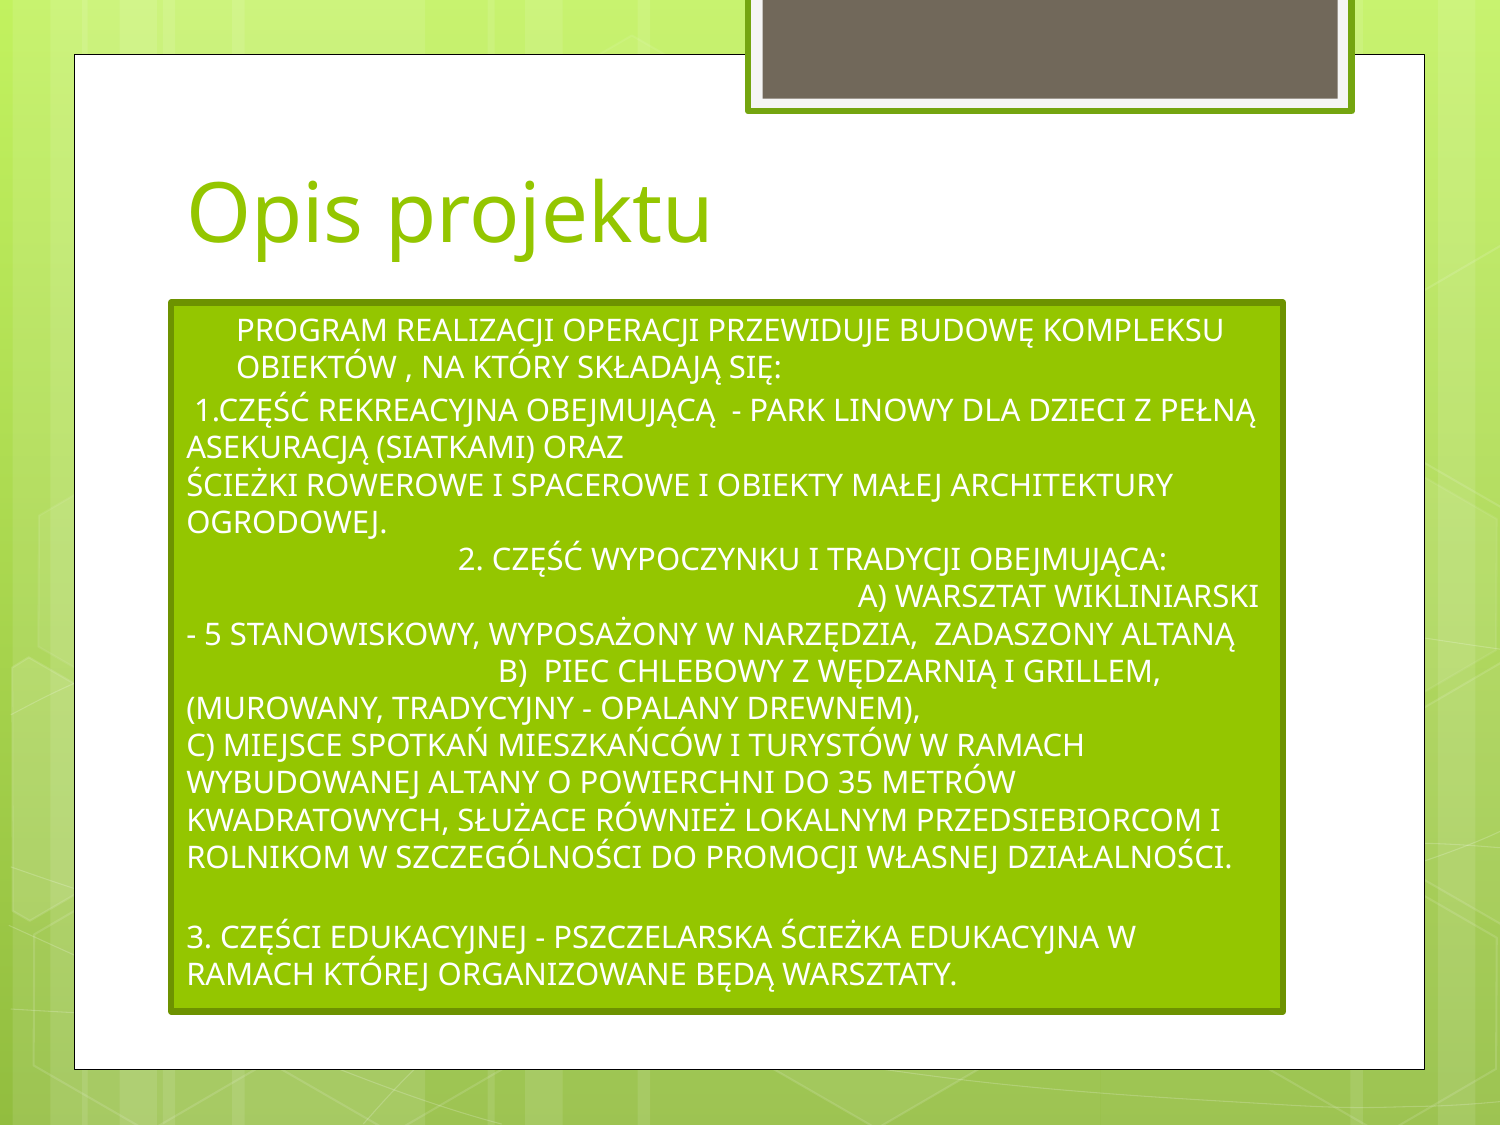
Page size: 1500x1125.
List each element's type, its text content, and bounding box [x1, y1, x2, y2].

list PROGRAM REALIZACJI OPERACJI PRZEWIDUJE BUDOWĘ KOMPLEKSU OBIEKTÓW , NA KTÓRY SKŁADAJĄ SIĘ: 1.CZĘŚĆ REKREACYJNA OBEJMUJĄCĄ - PARK LINOWY DLA DZIECI Z PEŁNĄ ASEKURACJĄ (SIATKAMI) ORAZ ŚCIEŻKI ROWEROWE I SPACEROWE I OBIEKTY MAŁEJ ARCHITEKTURY OGRODOWEJ. 2. CZĘŚĆ WYPOCZYNKU I TRADYCJI OBEJMUJĄCA: A) WARSZTAT WIKLINIARSKI - 5 STANOWISKOWY, WYPOSAŻONY W NARZĘDZIA, ZADASZONY ALTANĄ B) PIEC CHLEBOWY Z WĘDZARNIĄ I GRILLEM, (MUROWANY, TRADYCYJNY - OPALANY DREWNEM), C) MIEJSCE SPOTKAŃ MIESZKAŃCÓW I TURYSTÓW W RAMACH WYBUDOWANEJ ALTANY O POWIERCHNI DO 35 METRÓW KWADRATOWYCH, SŁUŻACE RÓWNIEŻ LOKALNYM PRZEDSIEBIORCOM I ROLNIKOM W SZCZEGÓLNOŚCI DO PROMOCJI WŁASNEJ DZIAŁALNOŚCI. 3. CZĘŚCI EDUKACYJNEJ - PSZCZELARSKA ŚCIEŻKA EDUKACYJNA W RAMACH KTÓREJ ORGANIZOWANE BĘDĄ WARSZTATY. [168, 299, 1286, 1015]
title Opis projektu [171, 101, 1324, 268]
